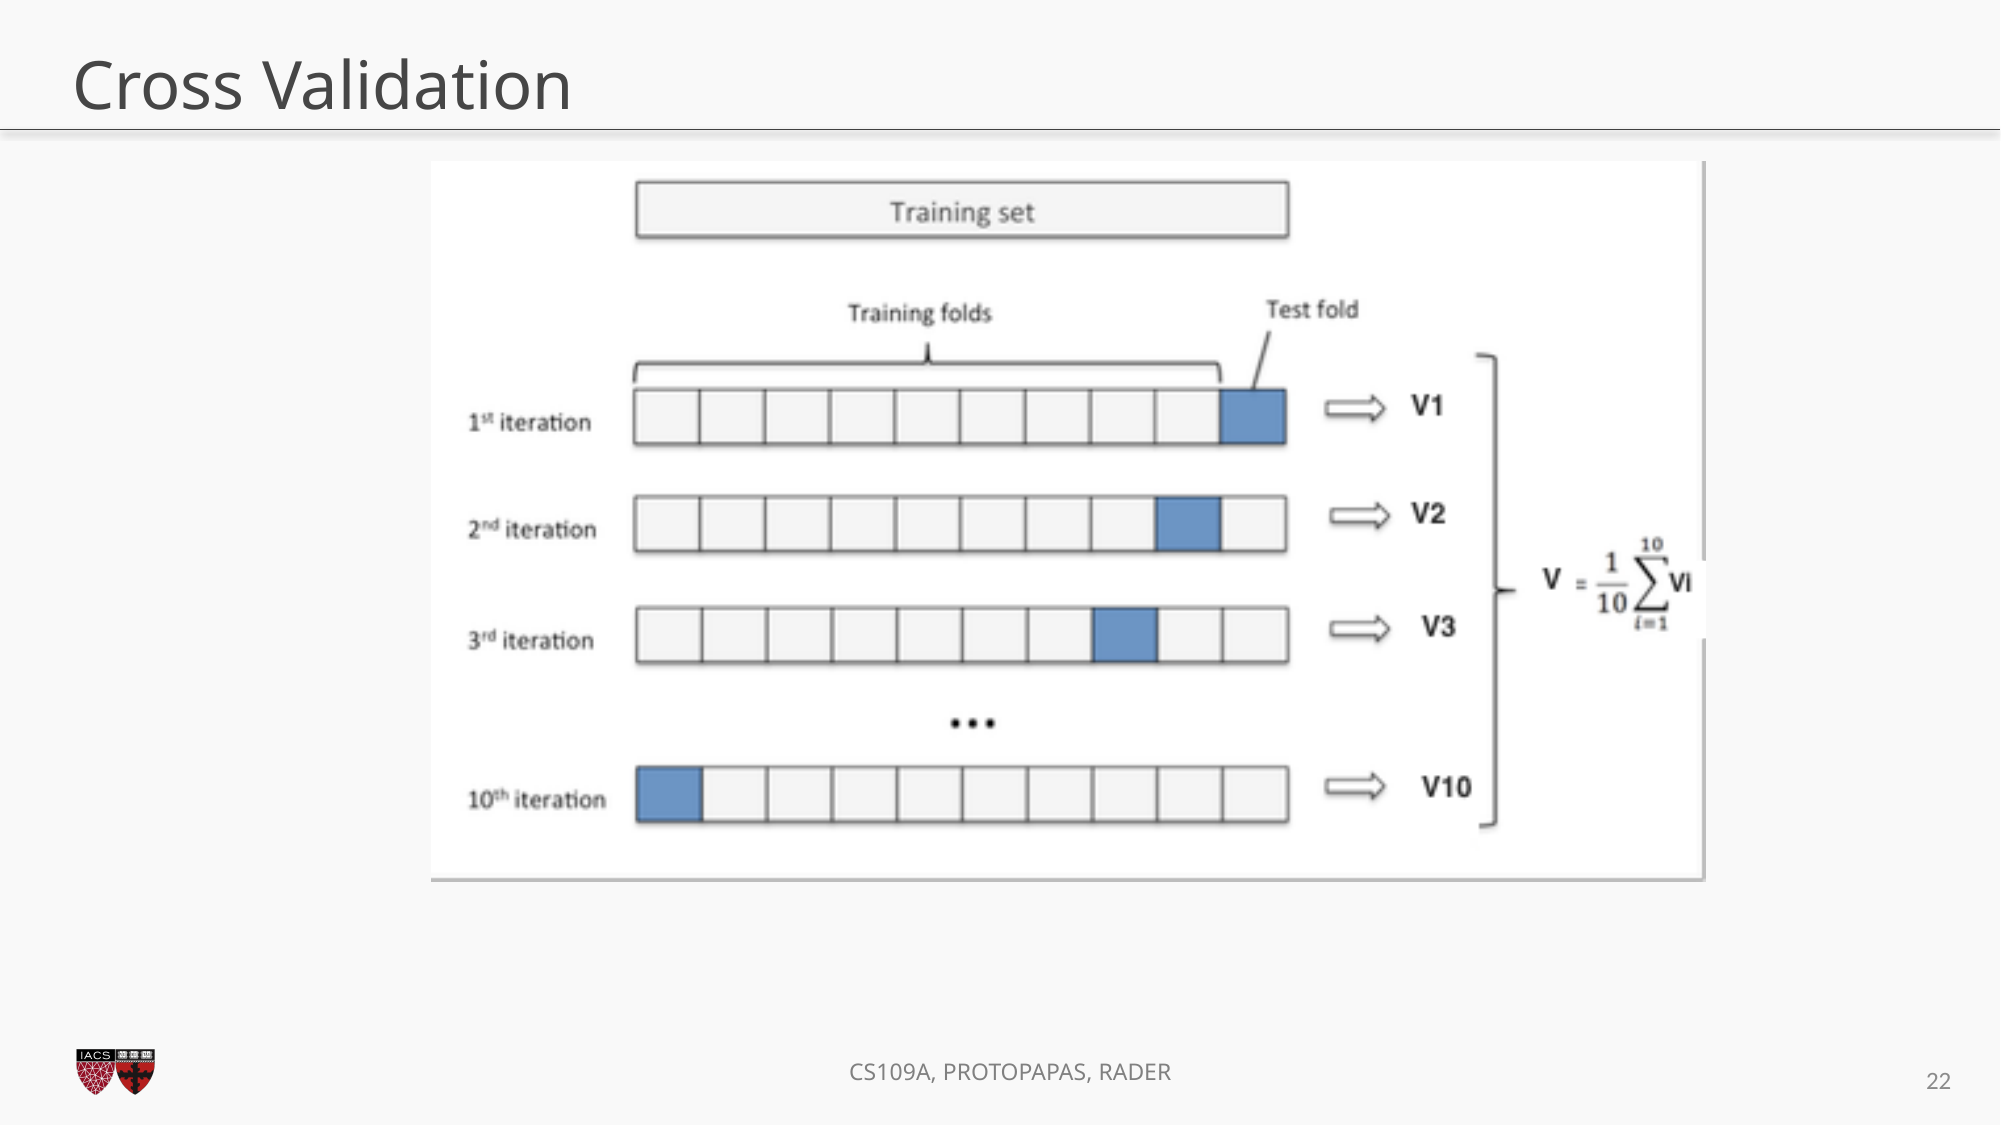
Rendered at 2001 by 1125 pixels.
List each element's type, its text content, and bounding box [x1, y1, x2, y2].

picture [75, 1049, 155, 1095]
slide_number 22 [1500, 1050, 1967, 1110]
title Cross Validation [57, 35, 1943, 162]
picture [430, 161, 1707, 882]
